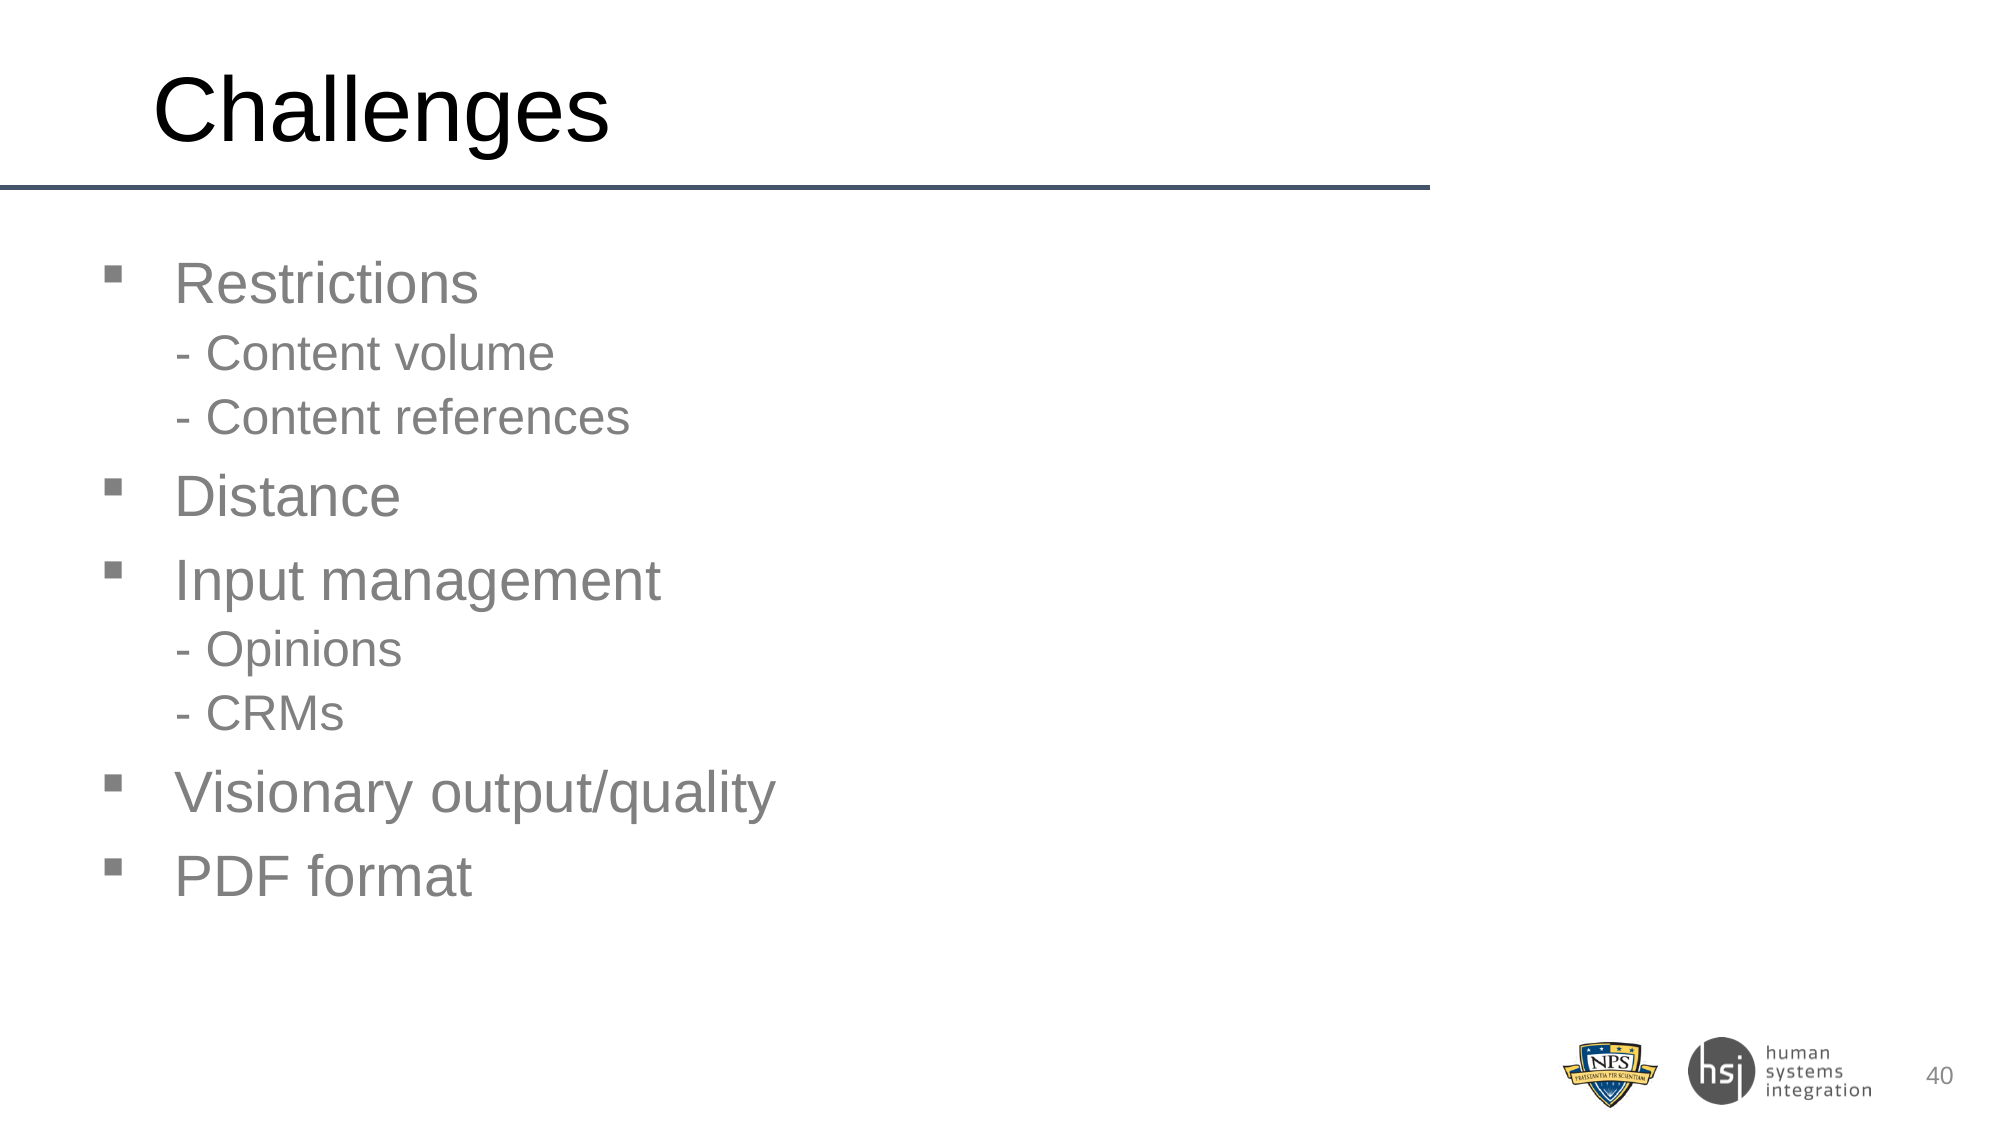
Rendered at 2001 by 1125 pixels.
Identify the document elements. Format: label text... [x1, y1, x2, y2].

picture [1688, 1037, 1871, 1105]
title Challenges [137, 39, 1431, 184]
picture [1557, 1039, 1663, 1111]
slide_number 40 [1899, 1044, 1969, 1105]
list Restrictions - Content volume - Content references Distance Input management - Opinions - CRMs Visionary output/quality PDF format [84, 246, 1611, 1014]
